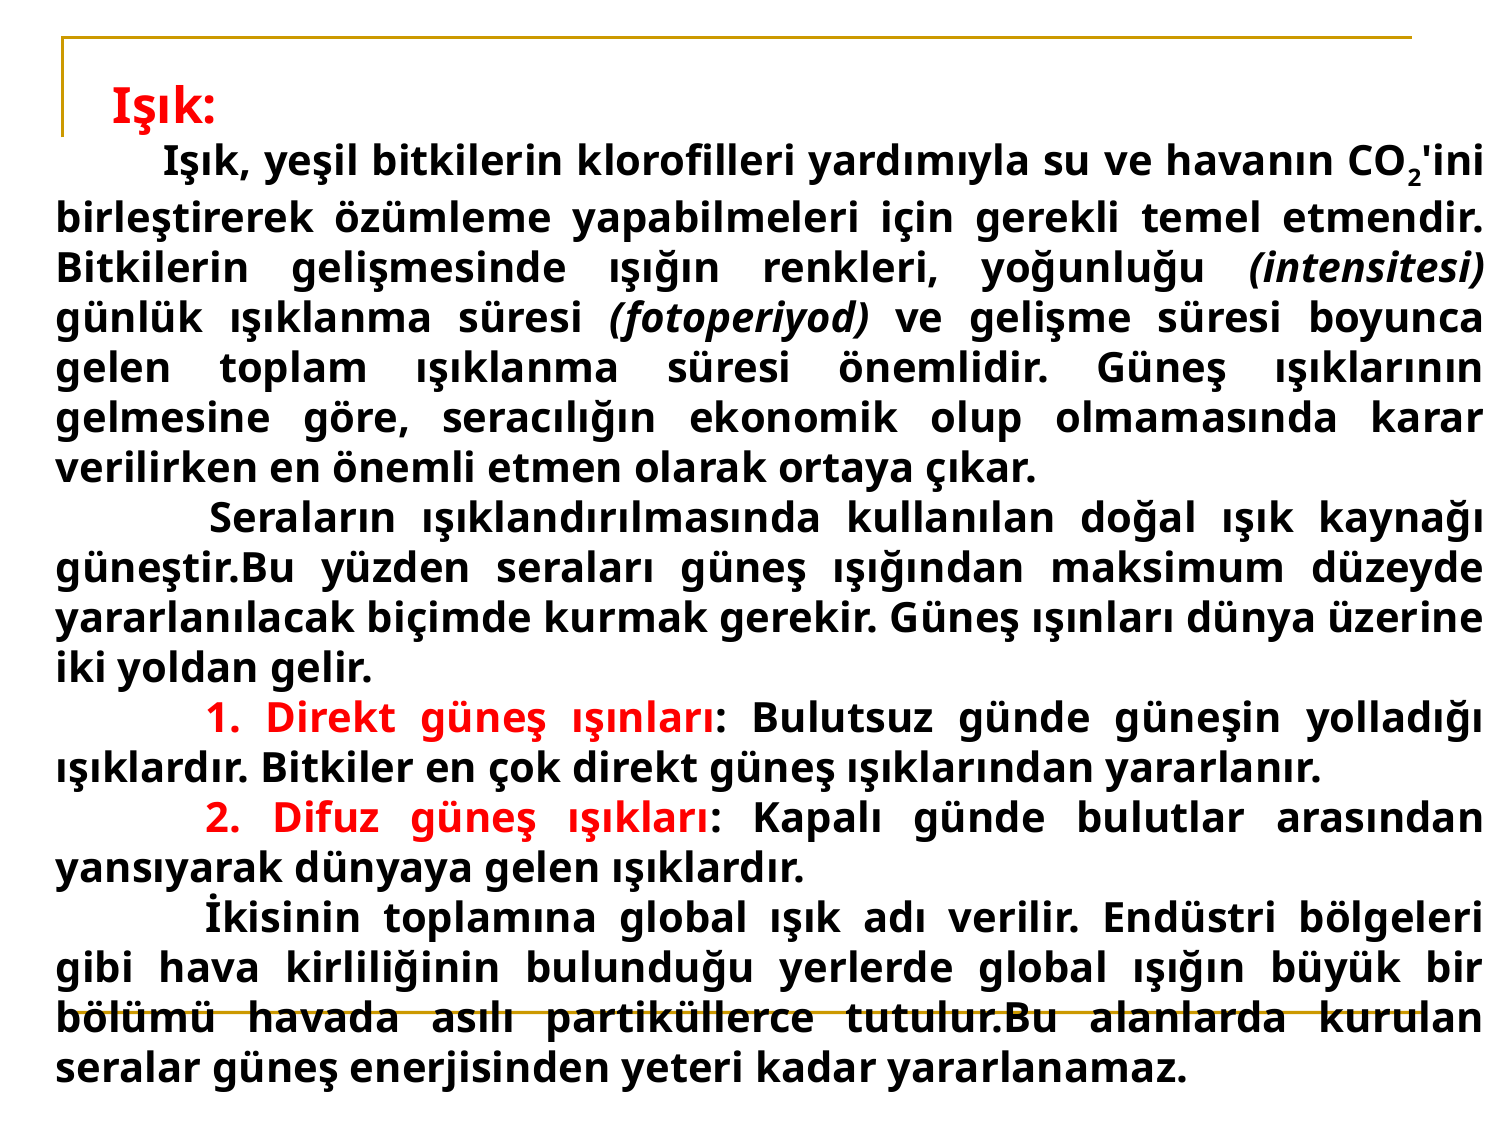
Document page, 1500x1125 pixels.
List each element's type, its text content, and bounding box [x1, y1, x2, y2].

text_box Işık: Işık, yeşil bitkilerin klorofilleri yardımıyla su ve havanın CO2'ini birleştirerek özümleme yapabilmeleri için gerekli temel etmendir. Bitkilerin gelişmesinde ışığın renkleri, yoğunluğu (intensitesi) günlük ışıklanma süresi (fotoperiyod) ve gelişme süresi boyunca gelen toplam ışıklanma süresi önemlidir. Güneş ışıklarının gelmesine göre, seracılığın ekonomik olup olmamasında karar verilirken en önemli etmen olarak ortaya çıkar. Seraların ışıklandırılmasında kullanılan doğal ışık kaynağı güneştir.Bu yüzden seraları güneş ışığından maksimum düzeyde yararlanılacak biçimde kurmak gerekir. Güneş ışınları dünya üzerine iki yoldan gelir. 1. Direkt güneş ışınları: Bulutsuz günde güneşin yolladığı ışıklardır. Bitkiler en çok direkt güneş ışıklarından yararlanır. 2. Difuz güneş ışıkları: Kapalı günde bulutlar arasından yansıyarak dünyaya gelen ışıklardır. İkisinin toplamına global ışık adı verilir. Endüstri bölgeleri gibi hava kirliliğinin bulunduğu yerlerde global ışığın büyük bir bölümü havada asılı partiküllerce tutulur.Bu alanlarda kurulan seralar güneş enerjisinden yeteri kadar yararlanamaz. [41, 0, 1500, 1099]
